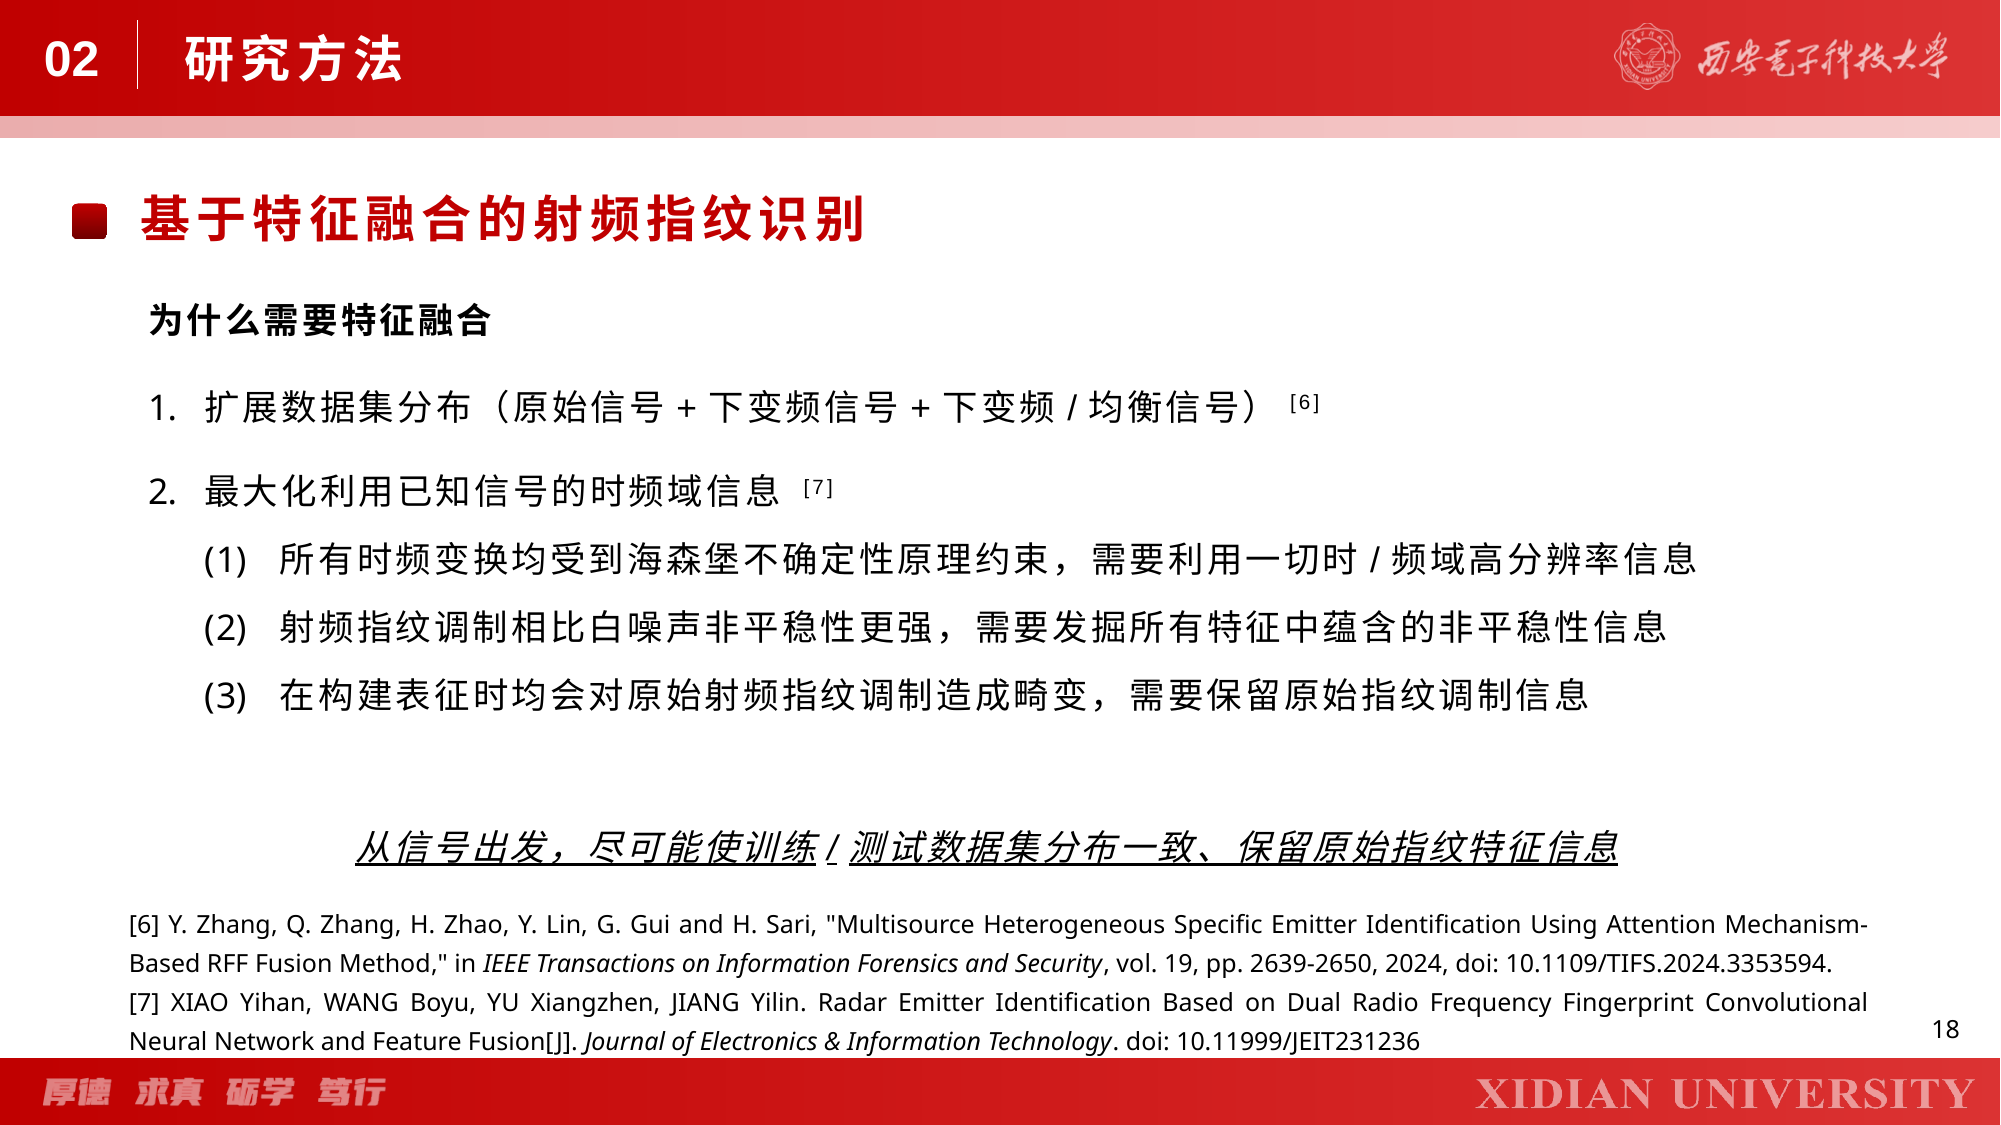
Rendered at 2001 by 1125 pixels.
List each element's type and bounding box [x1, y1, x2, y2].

text_box [71, 180, 888, 256]
text_box [21, 22, 1975, 1125]
text_box [0, 0, 2000, 1125]
